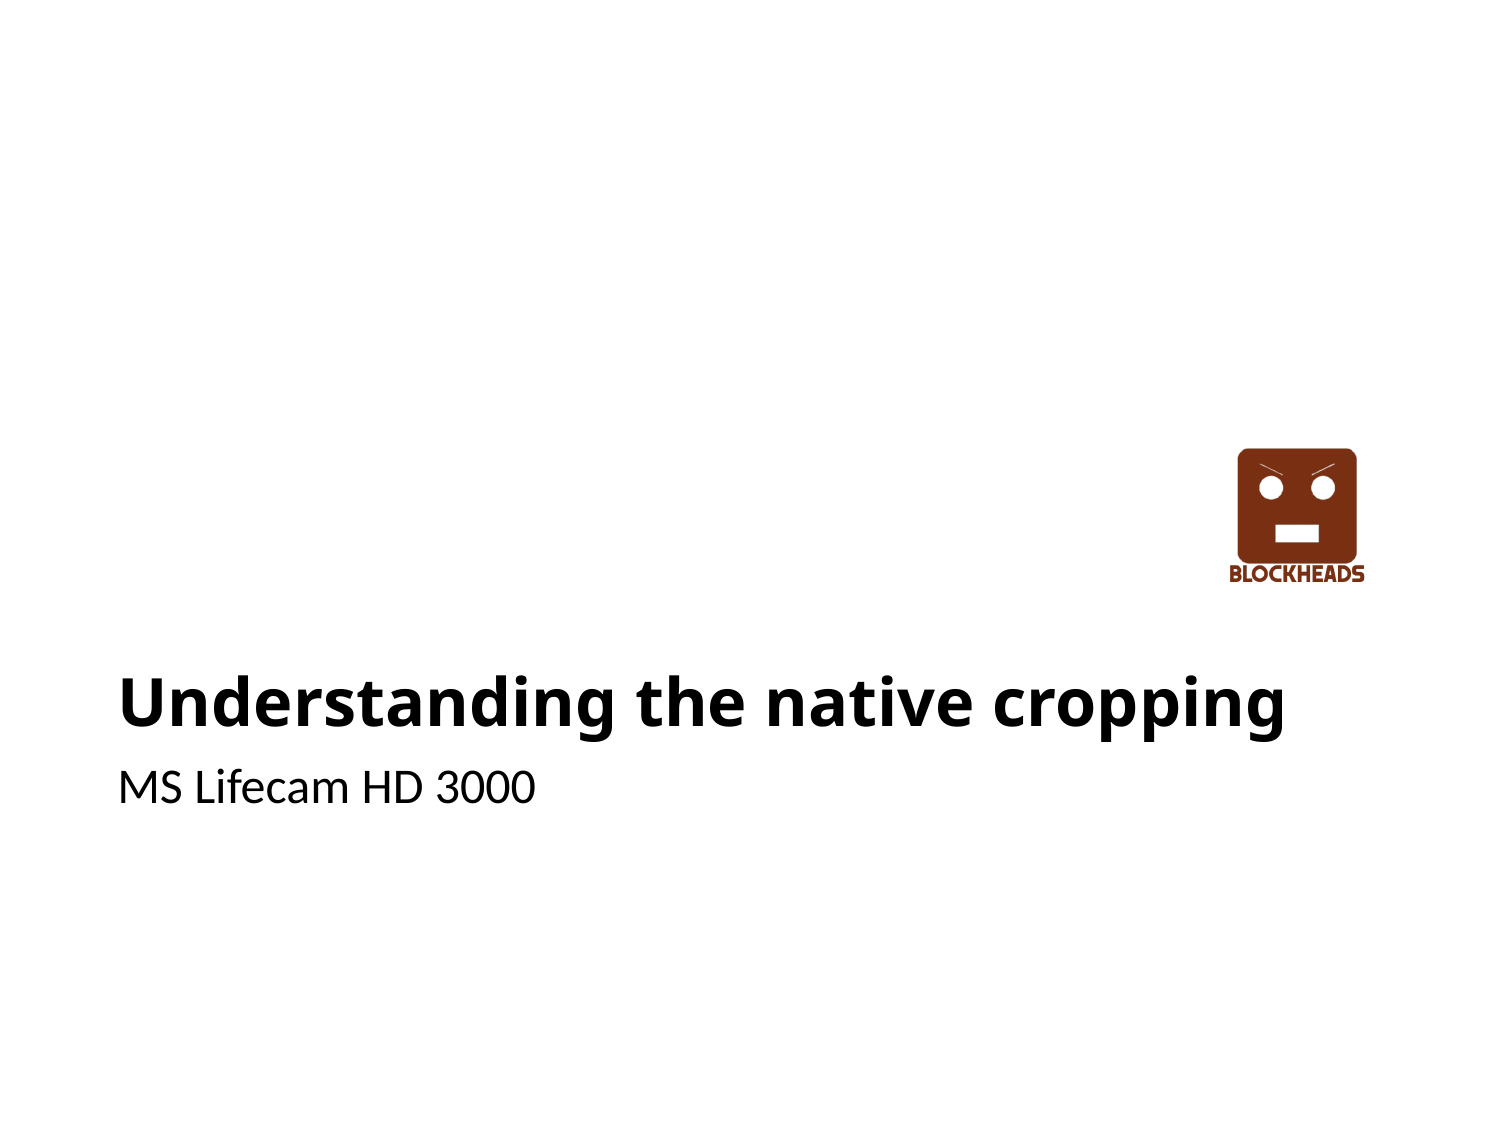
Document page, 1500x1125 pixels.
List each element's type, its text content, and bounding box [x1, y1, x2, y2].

title Understanding the native cropping [102, 280, 1397, 749]
picture [1227, 447, 1366, 582]
list MS Lifecam HD 3000 [102, 752, 1397, 999]
